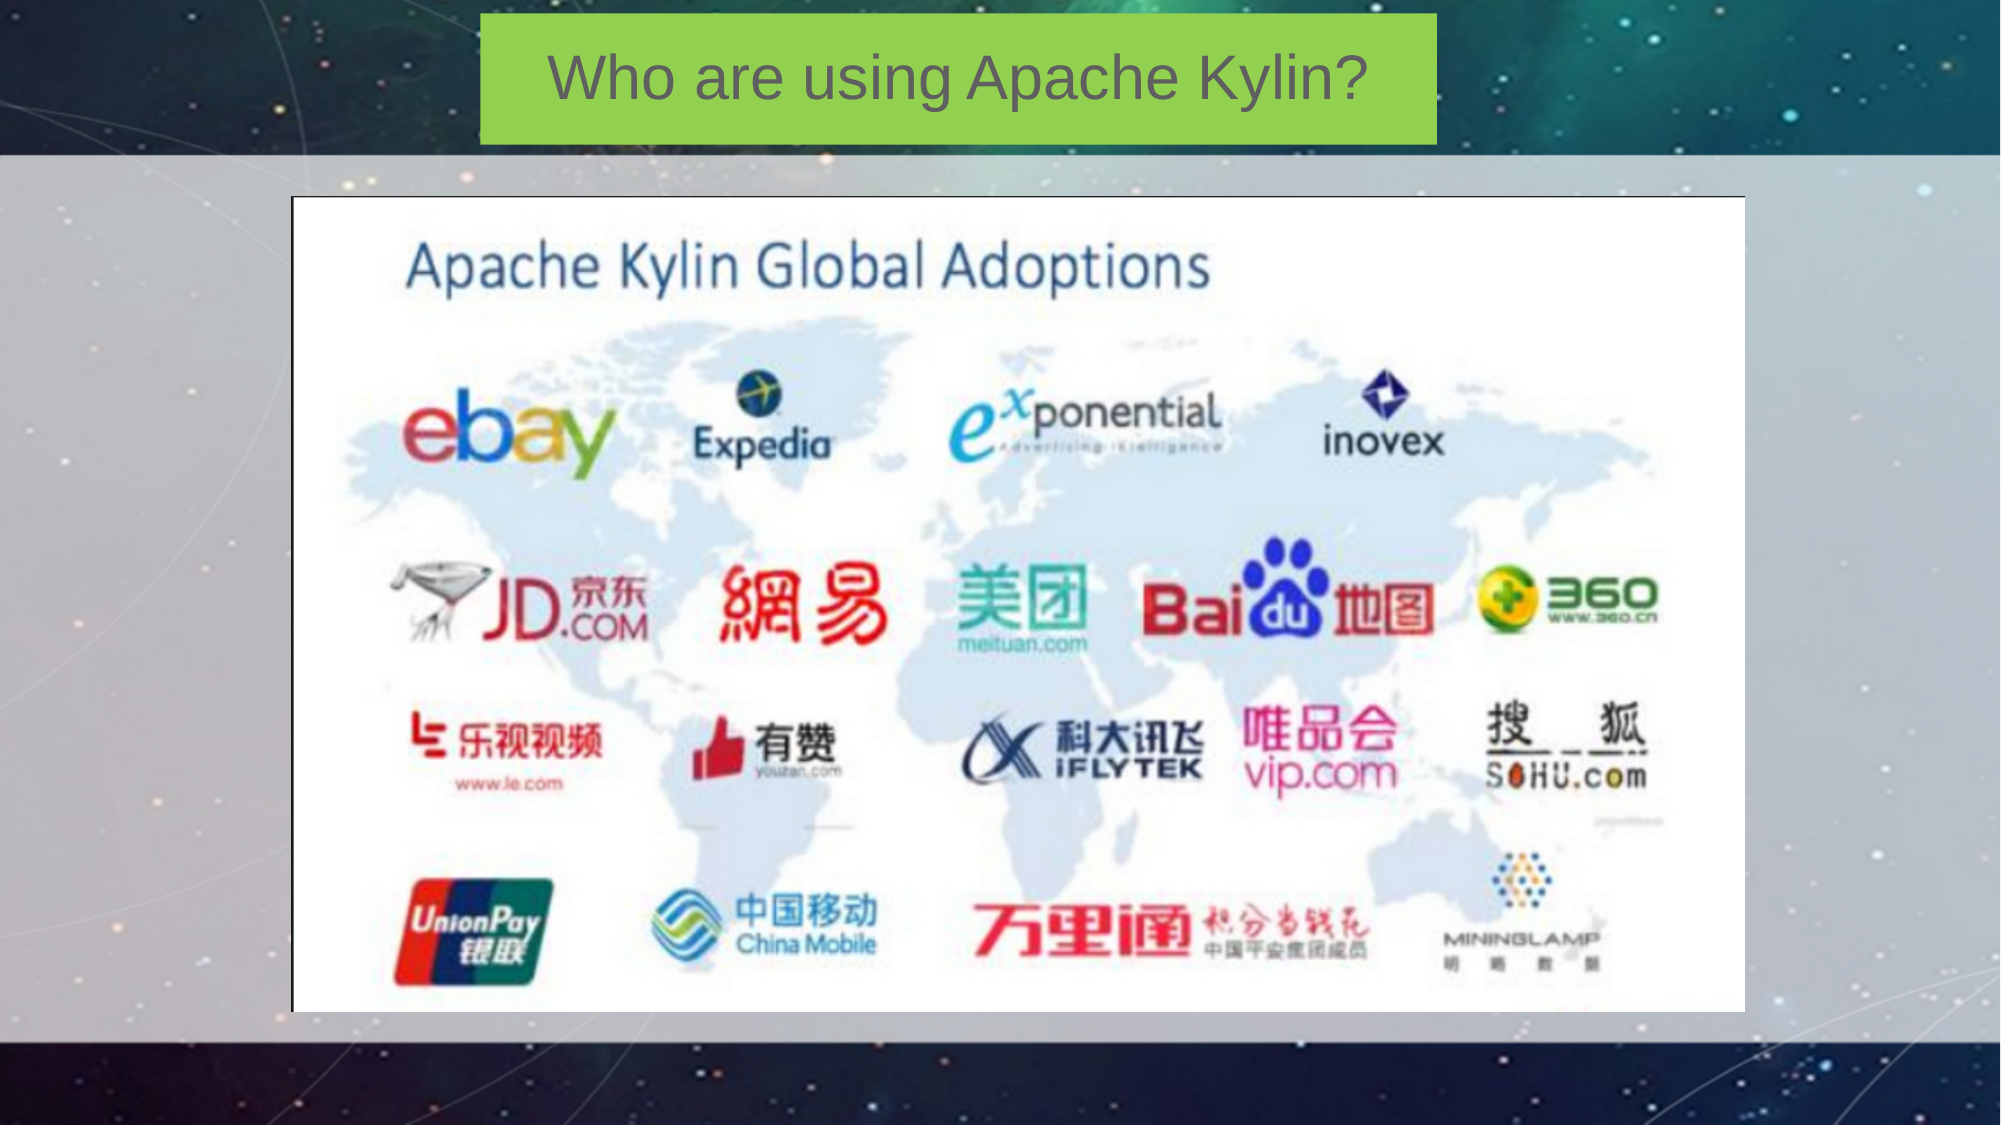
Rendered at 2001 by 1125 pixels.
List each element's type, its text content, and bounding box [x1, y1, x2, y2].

picture [0, 0, 2001, 1125]
text_box Who are using Apache Kylin? [480, 13, 1437, 145]
